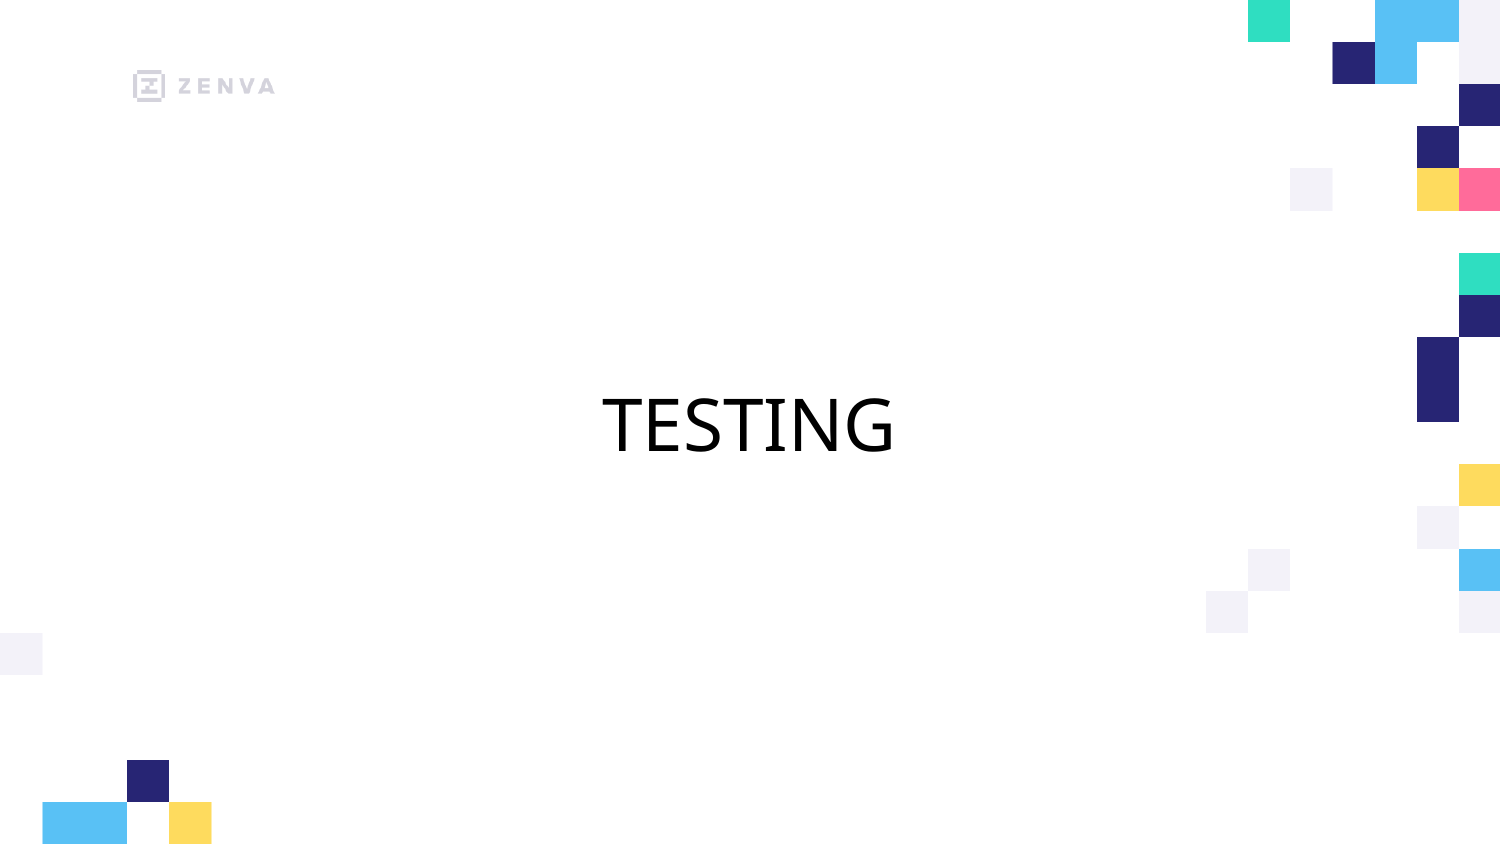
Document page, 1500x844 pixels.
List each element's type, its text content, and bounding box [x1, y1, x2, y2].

title TESTING [51, 352, 1449, 491]
picture [0, 0, 1500, 844]
